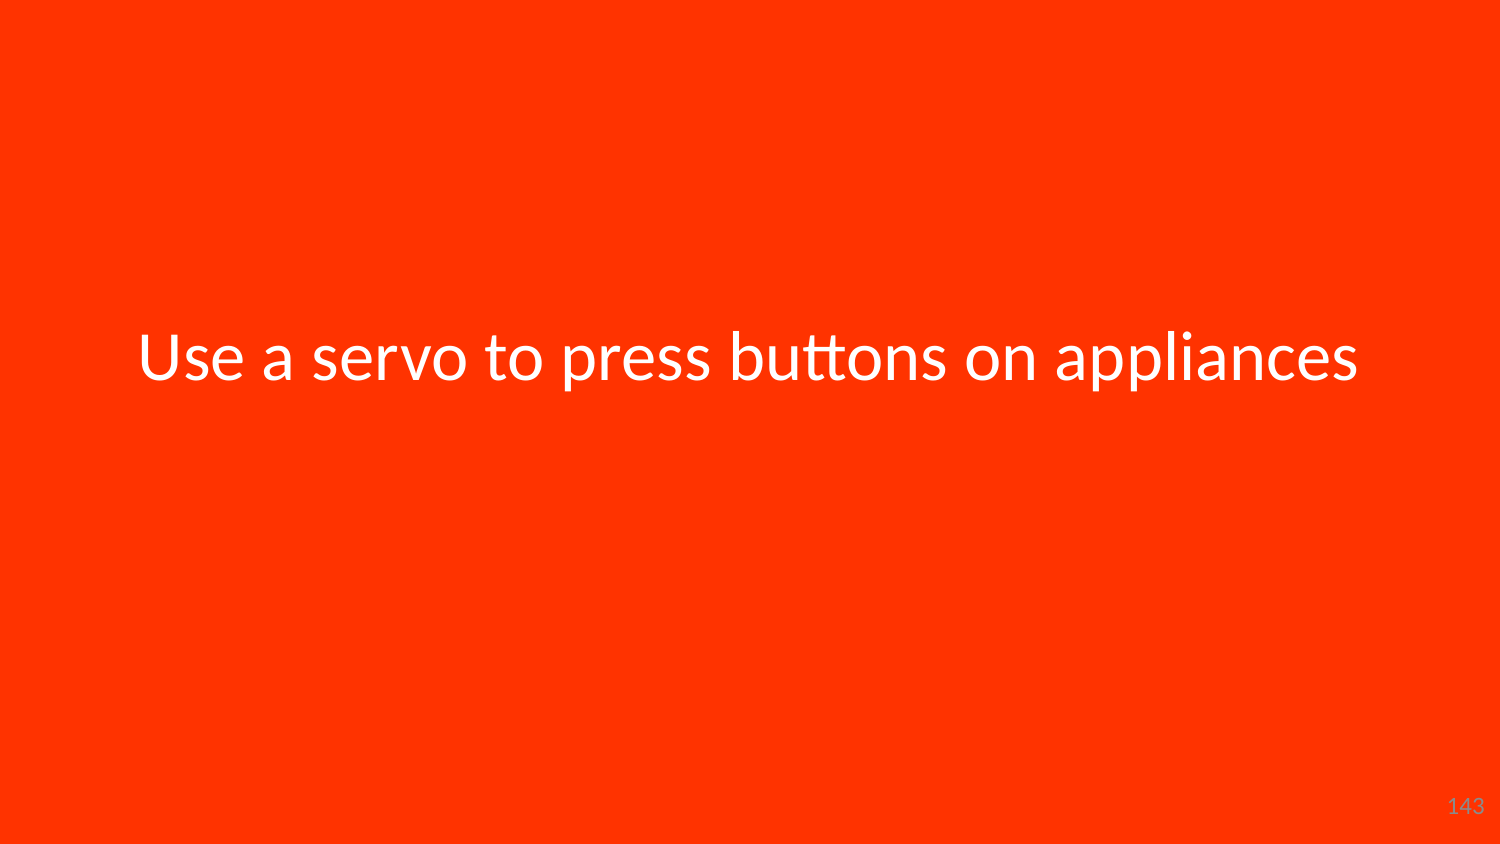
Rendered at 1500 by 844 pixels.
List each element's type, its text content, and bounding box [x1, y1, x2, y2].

title Use a servo to press buttons on appliances [112, 262, 1388, 443]
slide_number 143 [1415, 782, 1500, 828]
